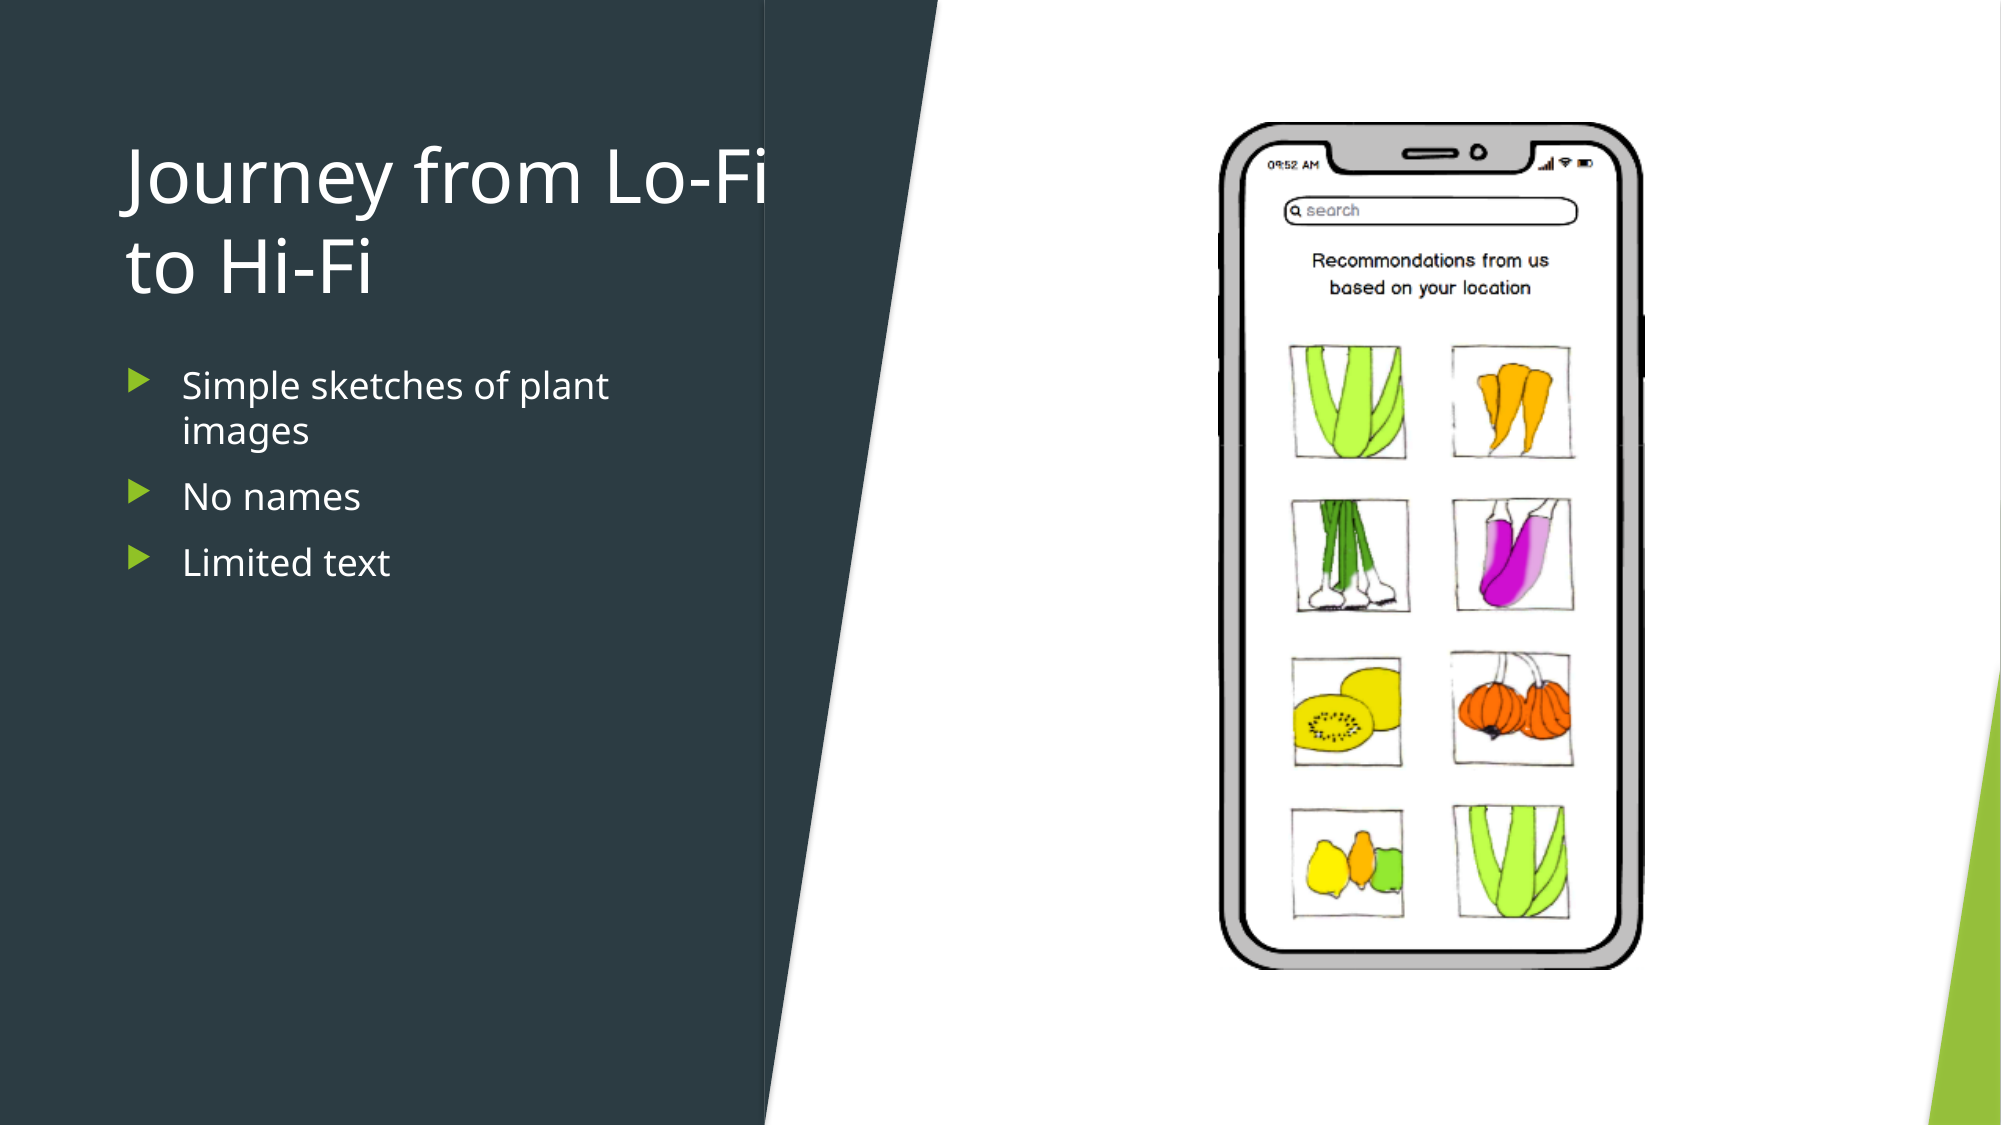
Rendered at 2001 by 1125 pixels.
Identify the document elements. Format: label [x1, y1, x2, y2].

text_box [0, 0, 2000, 1125]
list [1217, 121, 1645, 970]
